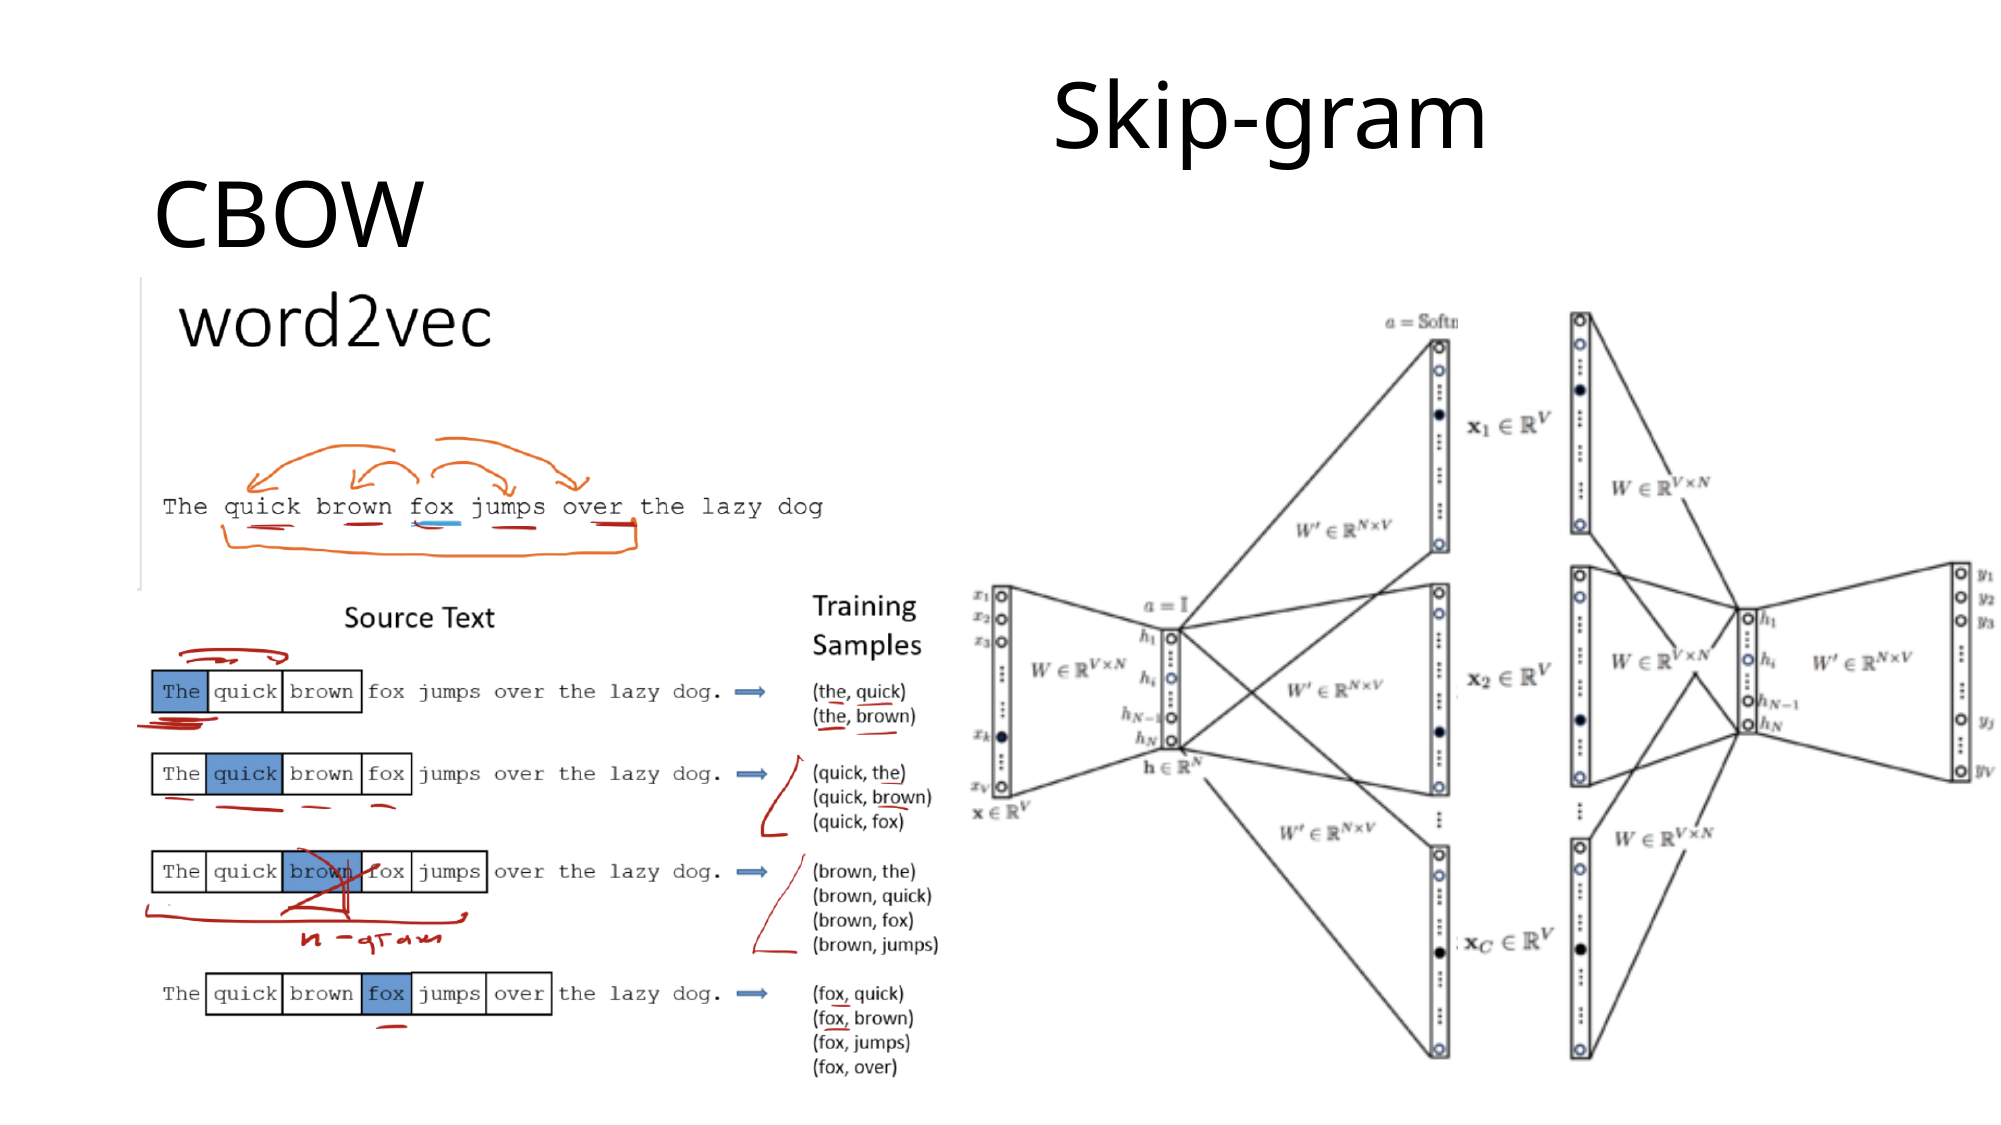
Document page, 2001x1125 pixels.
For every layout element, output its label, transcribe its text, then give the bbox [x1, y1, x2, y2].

title Skip-gram CBOW [137, 59, 1863, 278]
picture [137, 277, 2000, 1106]
